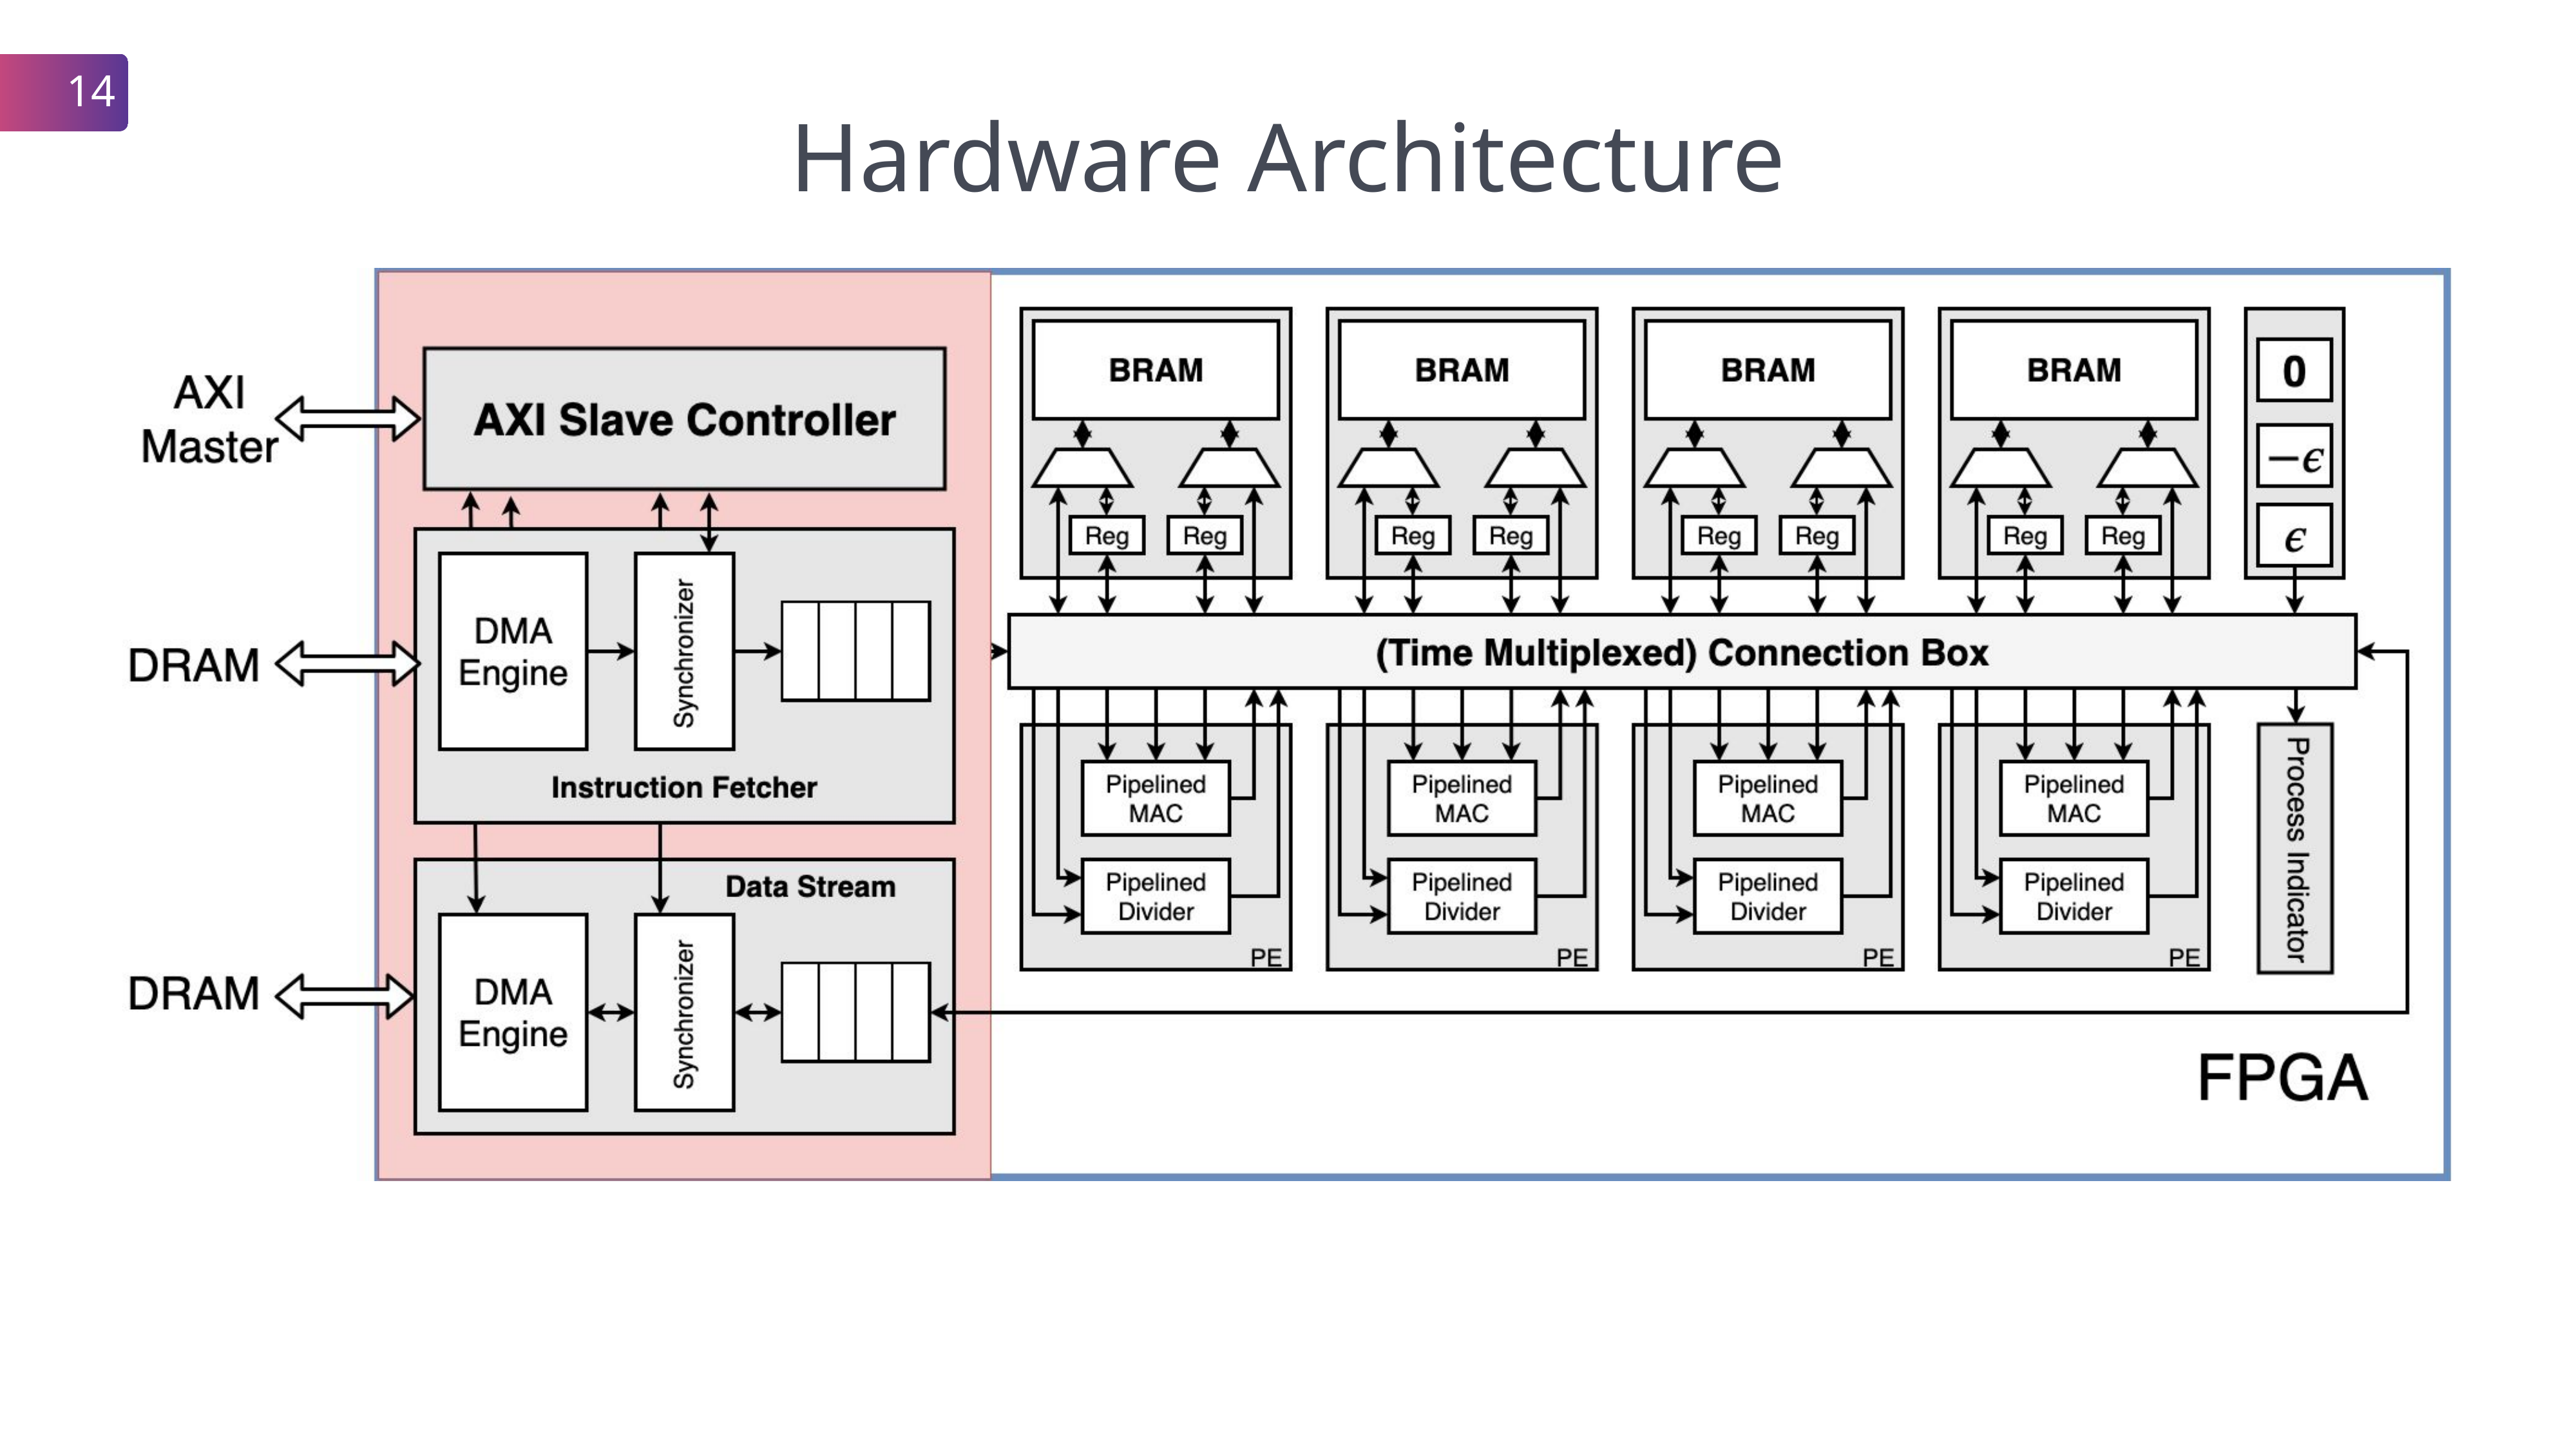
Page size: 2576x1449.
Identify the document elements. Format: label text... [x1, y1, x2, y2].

slide_number 14 [0, 53, 129, 131]
text_box Hardware Architecture [634, 92, 1942, 215]
picture [122, 268, 2454, 1181]
